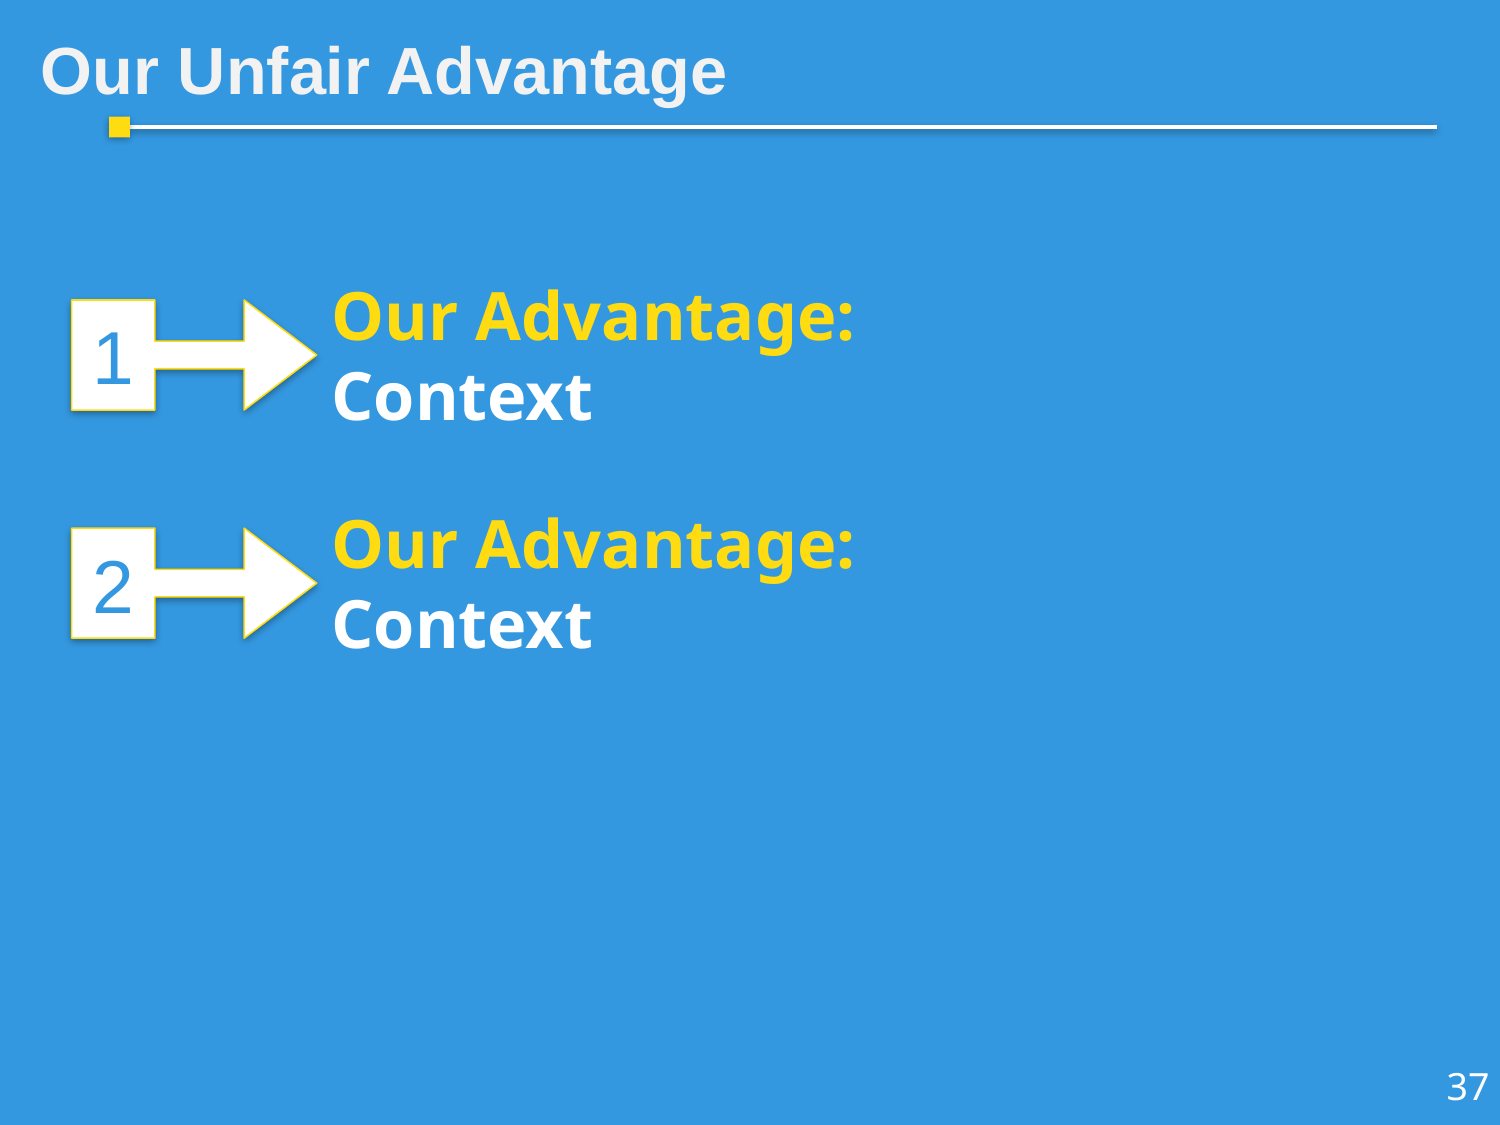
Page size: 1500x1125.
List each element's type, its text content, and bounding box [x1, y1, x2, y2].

text_box Our Unfair Advantage [25, 20, 1370, 116]
text_box Our Advantage: Context [316, 266, 1437, 441]
text_box 37 [1431, 1055, 1500, 1116]
text_box [108, 116, 131, 138]
text_box Our Advantage: Context [316, 494, 1437, 669]
text_box 1 [70, 299, 316, 411]
text_box 2 [70, 527, 316, 639]
